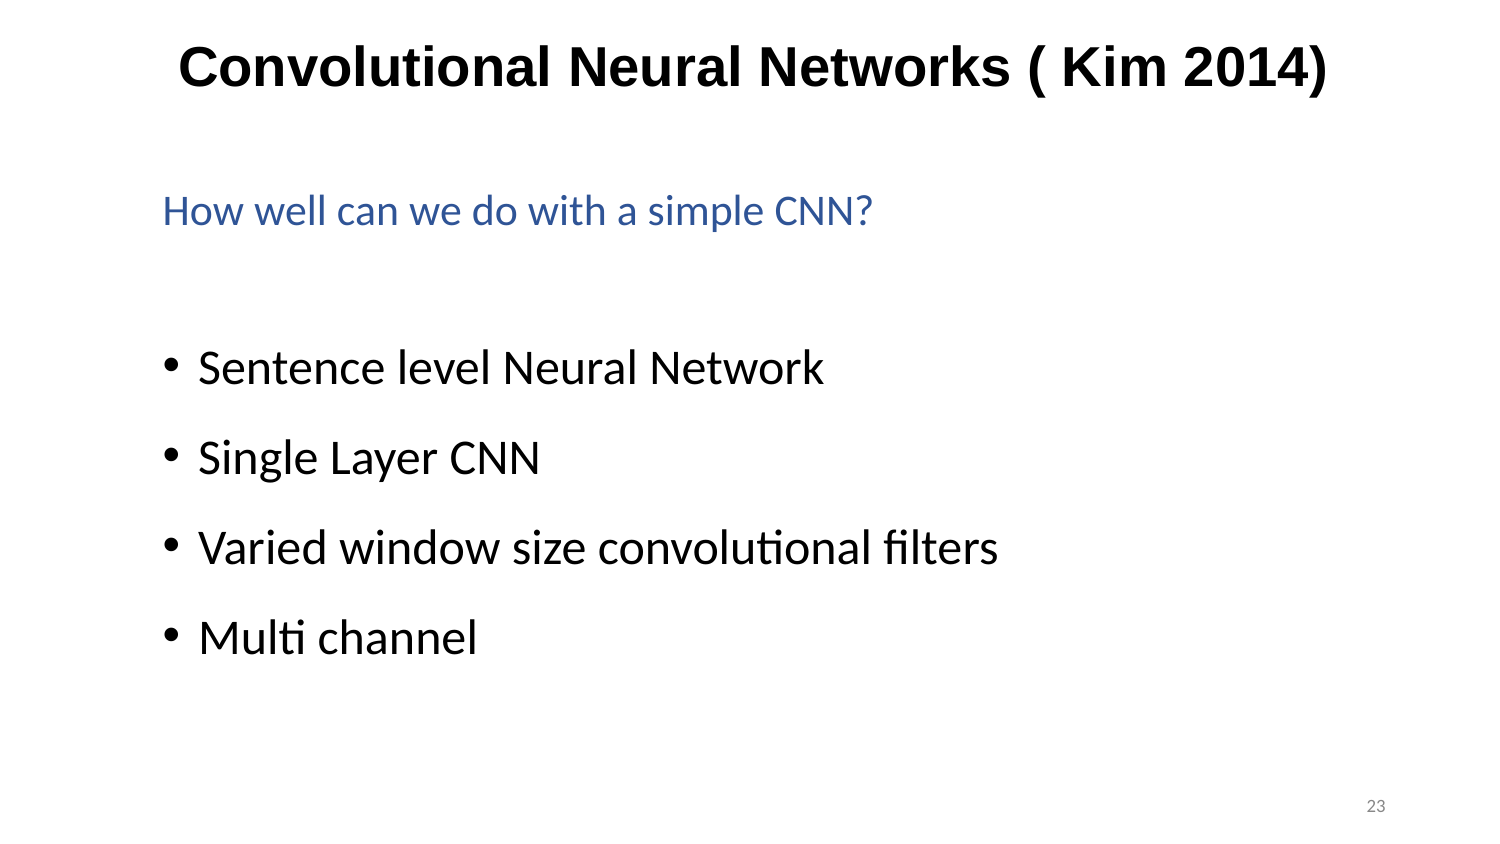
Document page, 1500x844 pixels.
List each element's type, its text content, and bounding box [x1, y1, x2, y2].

slide_number ‹#› [1059, 782, 1397, 827]
text_box How well can we do with a simple CNN? [151, 175, 1289, 241]
text_box Convolutional Neural Networks ( Kim 2014) [138, 10, 1369, 104]
text_box Sentence level Neural Network Single Layer CNN Varied window size convolutional filters Multi channel [151, 299, 1228, 665]
